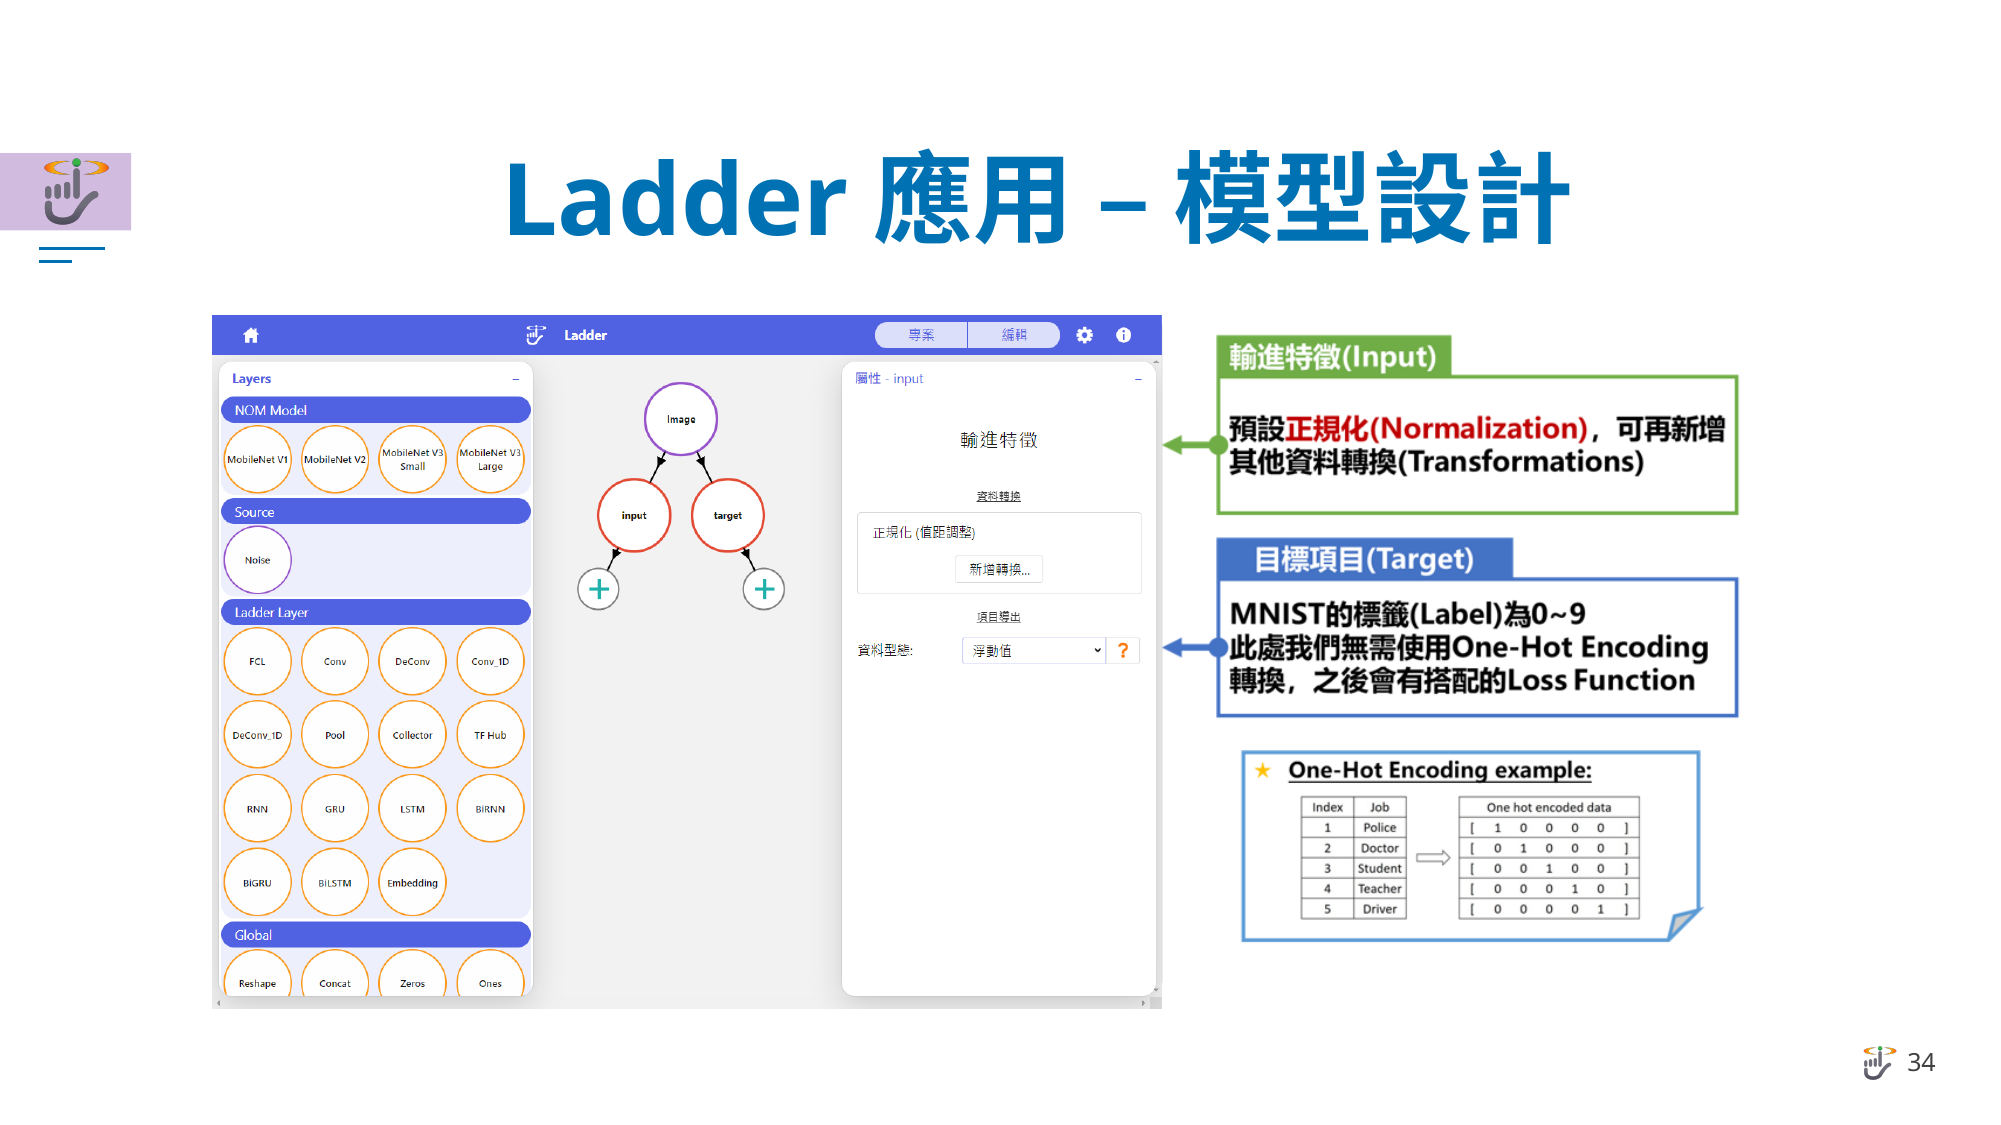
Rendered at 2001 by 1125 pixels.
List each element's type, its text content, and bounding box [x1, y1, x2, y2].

picture [43, 158, 110, 225]
picture [211, 315, 1750, 1009]
title Ladder應用 – 模型設計 [212, 90, 1863, 316]
slide_number 34 [1871, 1033, 1972, 1093]
picture [1863, 1046, 1871, 1080]
